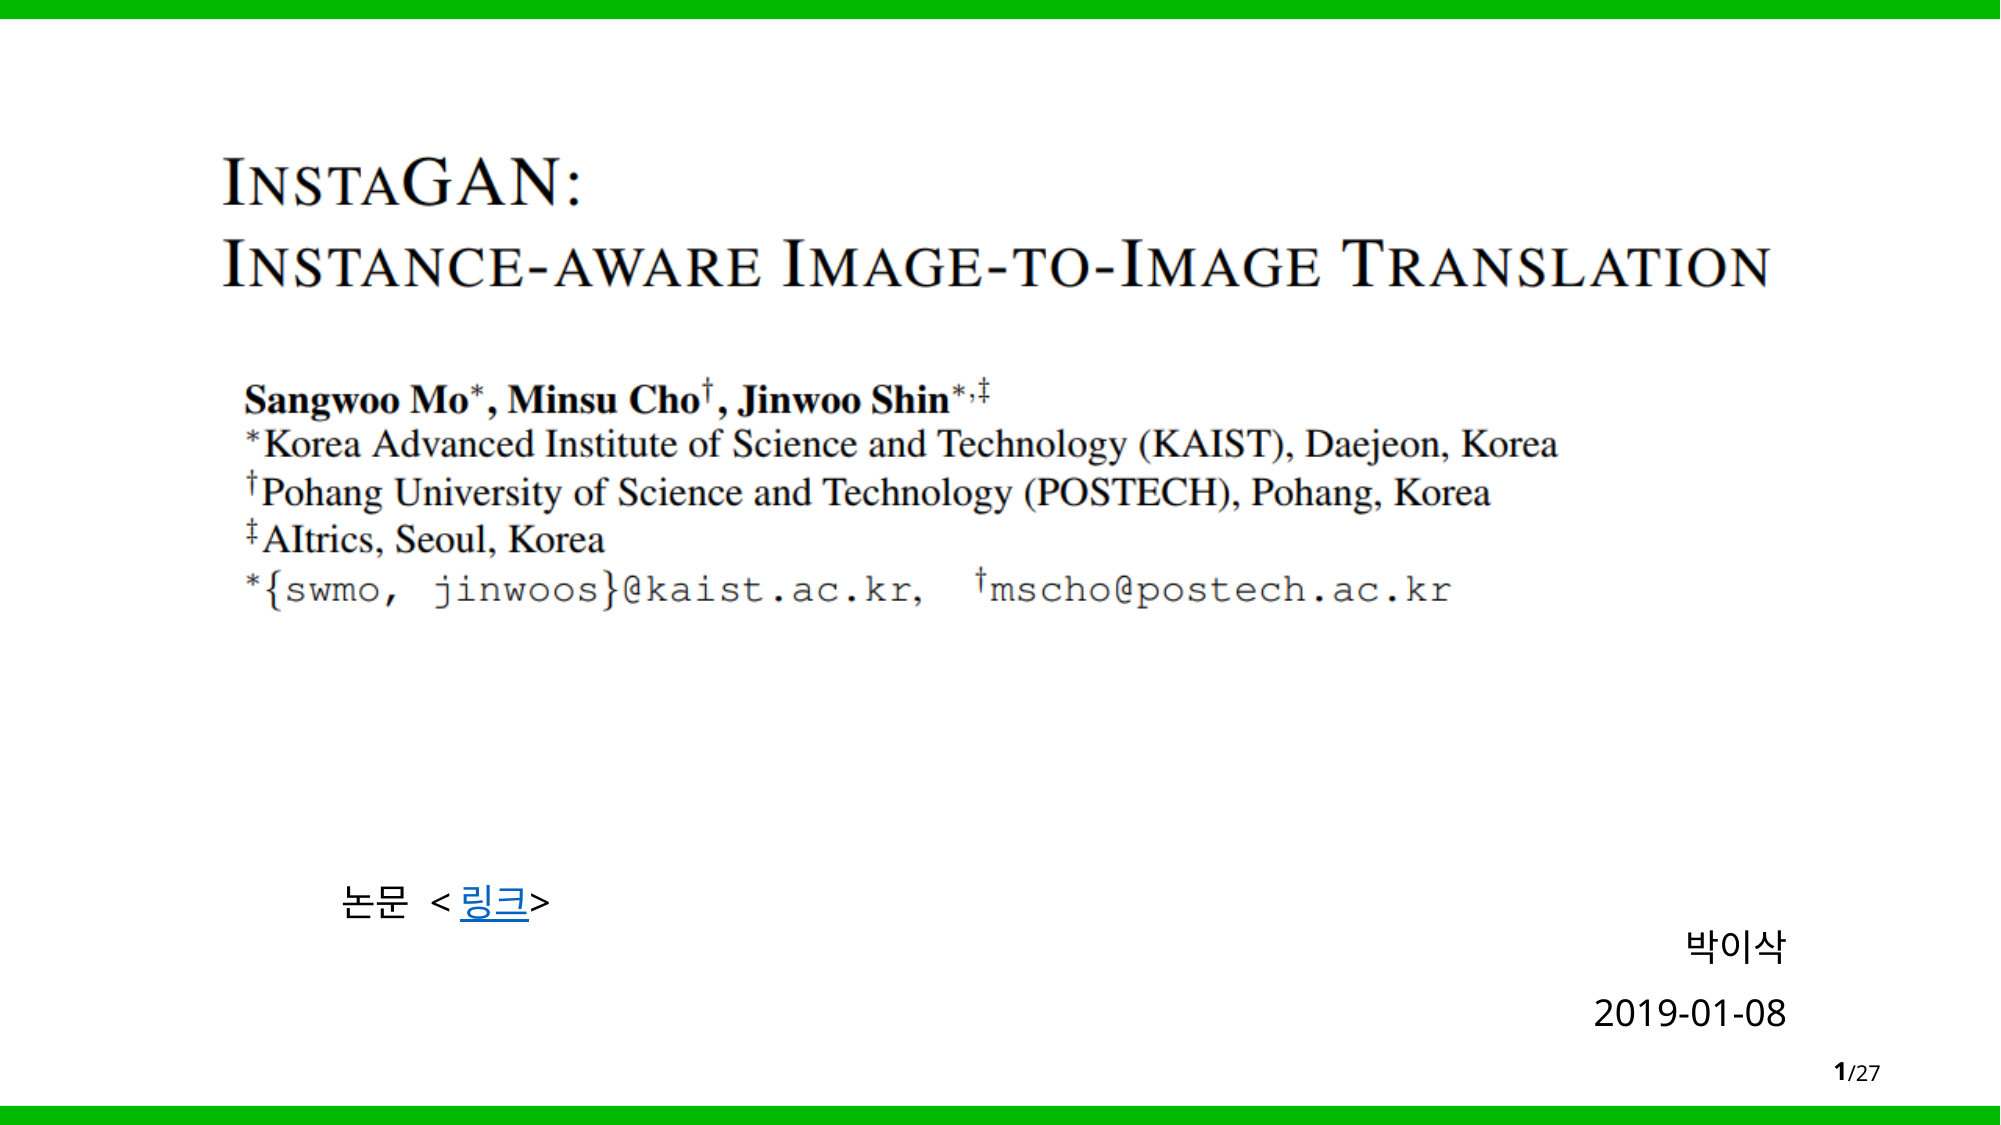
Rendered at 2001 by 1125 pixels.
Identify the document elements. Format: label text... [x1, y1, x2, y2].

picture [200, 144, 1800, 662]
subtitle 박이삭 2019-01-08 [1486, 917, 1803, 1042]
text_box 논문 <링크> [326, 871, 600, 941]
slide_number 1 [1412, 1042, 1863, 1103]
